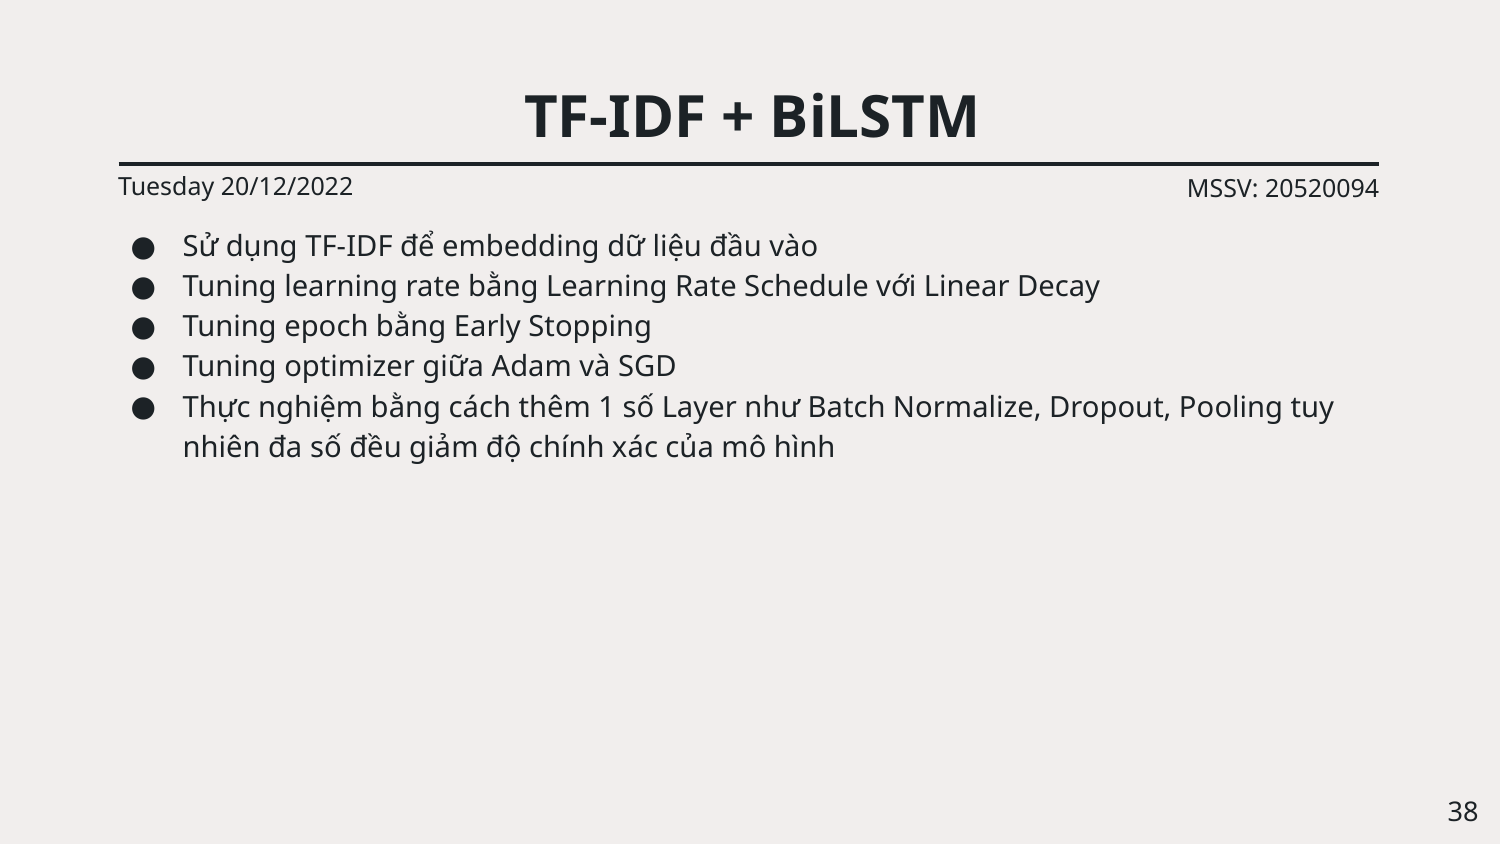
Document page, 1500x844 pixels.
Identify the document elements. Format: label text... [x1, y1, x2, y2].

slide_number ‹#› [1403, 779, 1494, 844]
subtitle Tuesday 20/12/2022 [118, 171, 371, 200]
title TF-IDF + BiLSTM [134, 80, 1372, 150]
subtitle Sử dụng TF-IDF để embedding dữ liệu đầu vào Tuning learning rate bằng Learning Rate Schedule với Linear Decay Tuning epoch bằng Early Stopping Tuning optimizer giữa Adam và SGD Thực nghiệm bằng cách thêm 1 số Layer như Batch Normalize, Dropout, Pooling tuy nhiên đa số đều giảm độ chính xác của mô hình [107, 248, 1398, 478]
subtitle MSSV: 20520094 [1125, 171, 1380, 200]
